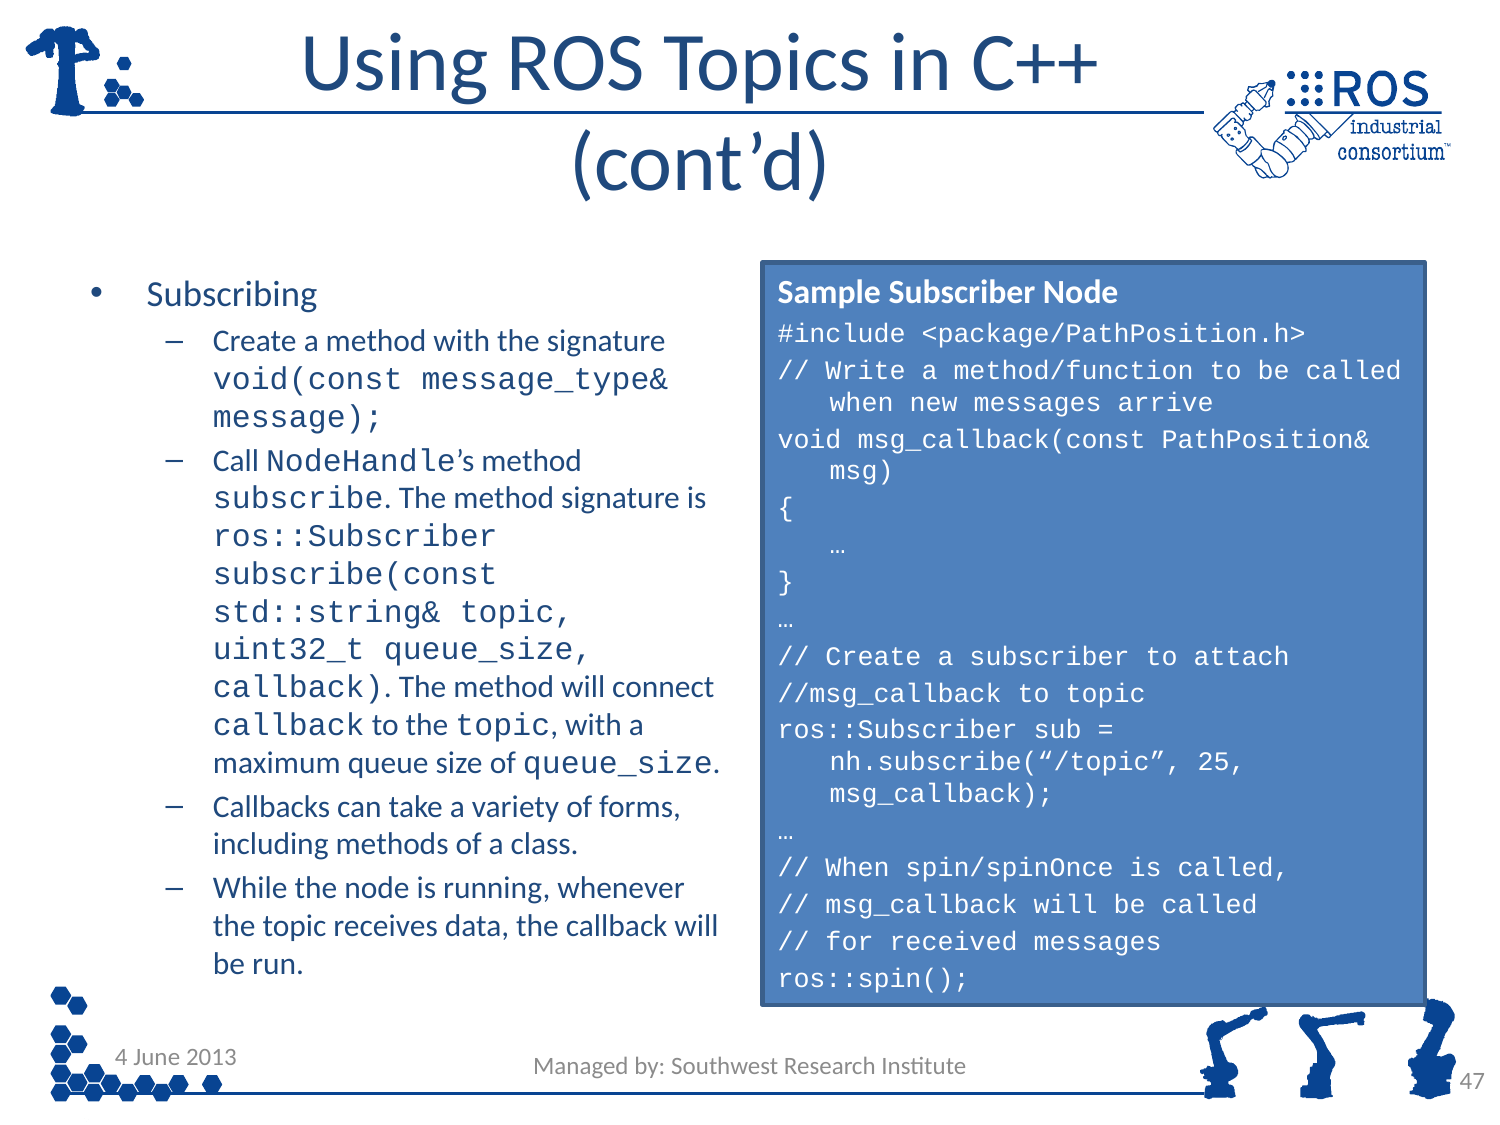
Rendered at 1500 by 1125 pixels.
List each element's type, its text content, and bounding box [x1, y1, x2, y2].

footer Managed by: Southwest Research Institute [468, 1042, 1032, 1103]
slide_number 47 [1149, 1050, 1500, 1110]
title Using ROS Topics in C++ (cont’d) [150, 0, 1250, 113]
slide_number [99, 1025, 388, 1085]
list Subscribing Create a method with the signature void(const message_type& message); Call NodeHandle’s method subscribe. The method signature is ros::Subscriber subscribe(const std::string& topic, uint32_t queue_size, callback). The method will connect callback to the topic, with a maximum queue size of queue_size. Callbacks can take a variety of forms, including methods of a class. While the node is running, whenever the topic receives data, the callback will be run. [75, 262, 738, 1005]
list Sample Subscriber Node #include <package/PathPosition.h> // Write a method/function to be called when new messages arrive void msg_callback(const PathPosition& msg) { … } … // Create a subscriber to attach //msg_callback to topic ros::Subscriber sub = nh.subscribe(“/topic”, 25, msg_callback); … // When spin/spinOnce is called, // msg_callback will be called // for received messages ros::spin(); [760, 260, 1427, 1007]
